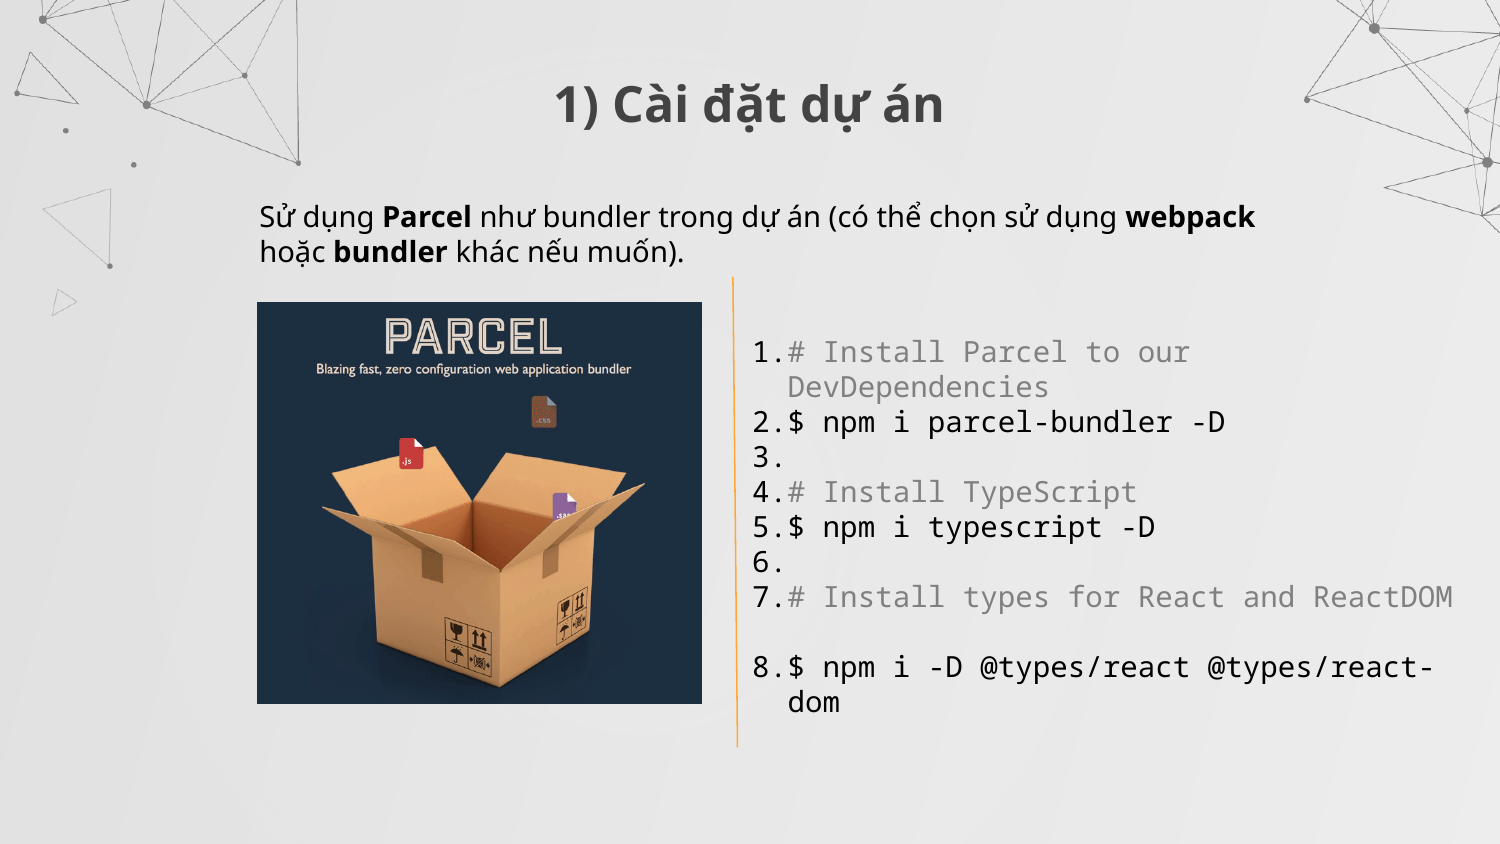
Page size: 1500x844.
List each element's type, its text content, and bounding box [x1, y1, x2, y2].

text_box Sử dụng Parcel như bundler trong dự án (có thể chọn sử dụng webpack hoặc bundler khác nếu muốn). [244, 191, 1285, 276]
title 1) Cài đặt dự án [322, 57, 1178, 191]
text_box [732, 276, 738, 748]
text_box # Install Parcel to our DevDependencies $ npm i parcel-bundler -D # Install TypeScript $ npm i typescript -D # Install types for React and ReactDOM $ npm i -D @types/react @types/react-dom [741, 325, 1488, 726]
picture [0, 0, 1500, 844]
